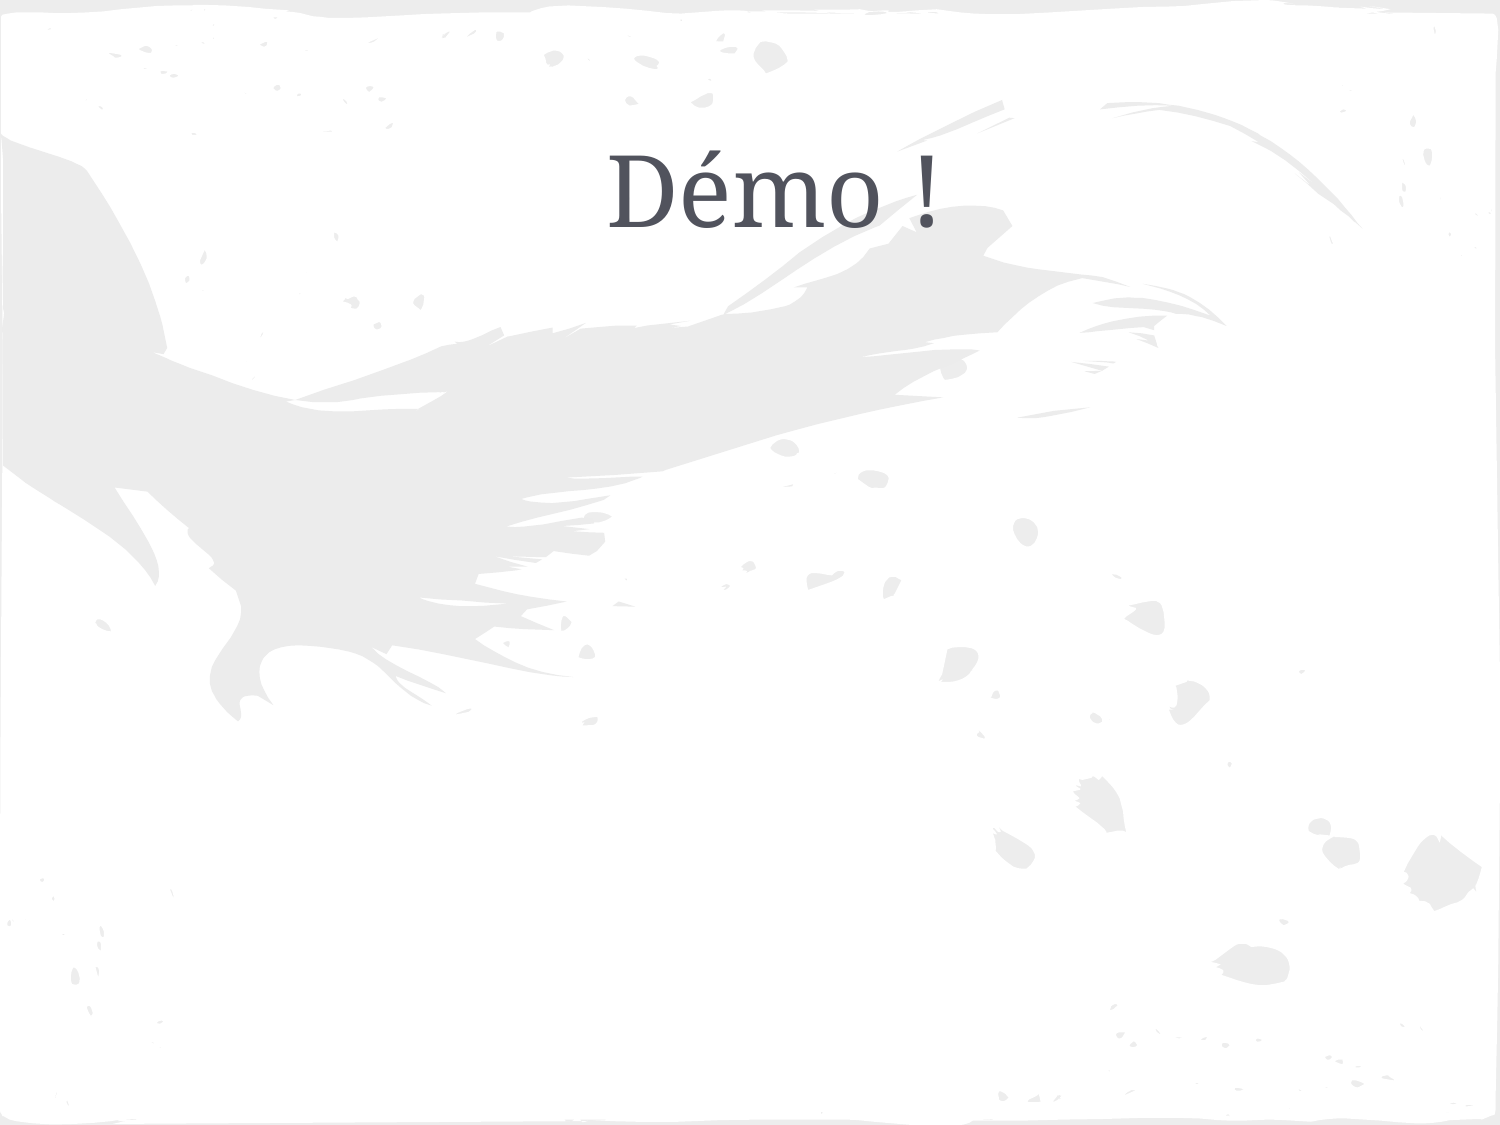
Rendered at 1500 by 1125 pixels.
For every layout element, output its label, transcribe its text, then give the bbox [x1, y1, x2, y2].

title Démo ! [75, 34, 1425, 263]
